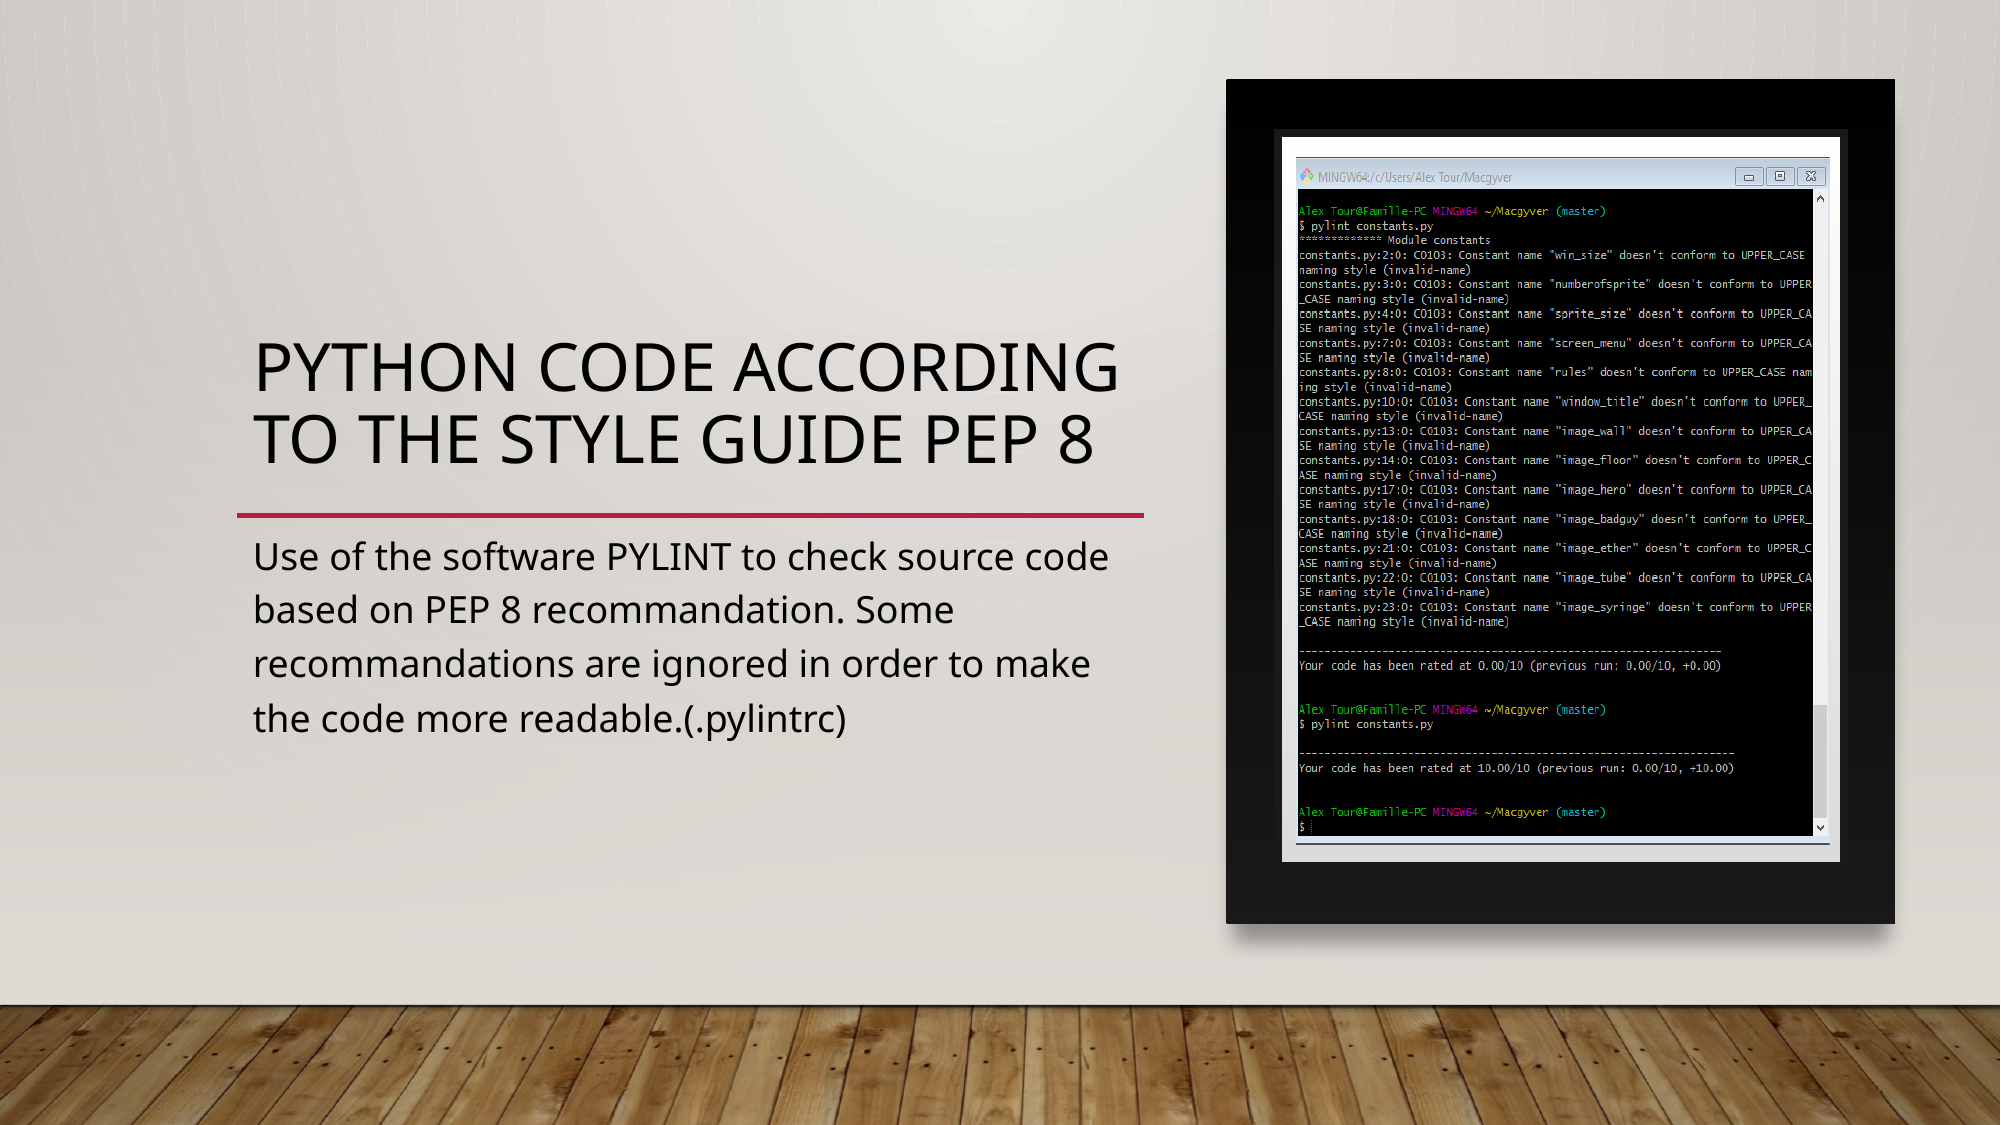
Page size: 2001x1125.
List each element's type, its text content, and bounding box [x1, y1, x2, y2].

picture [1295, 156, 1830, 845]
list Use of the software PYLINT to check source code based on PEP 8 recommandation. Some recommandations are ignored in order to make the code more readable.(.pylintrc) [237, 516, 1145, 845]
title Python Code according to the style guide pep 8 [238, 185, 1146, 486]
picture [0, 1005, 2000, 1125]
